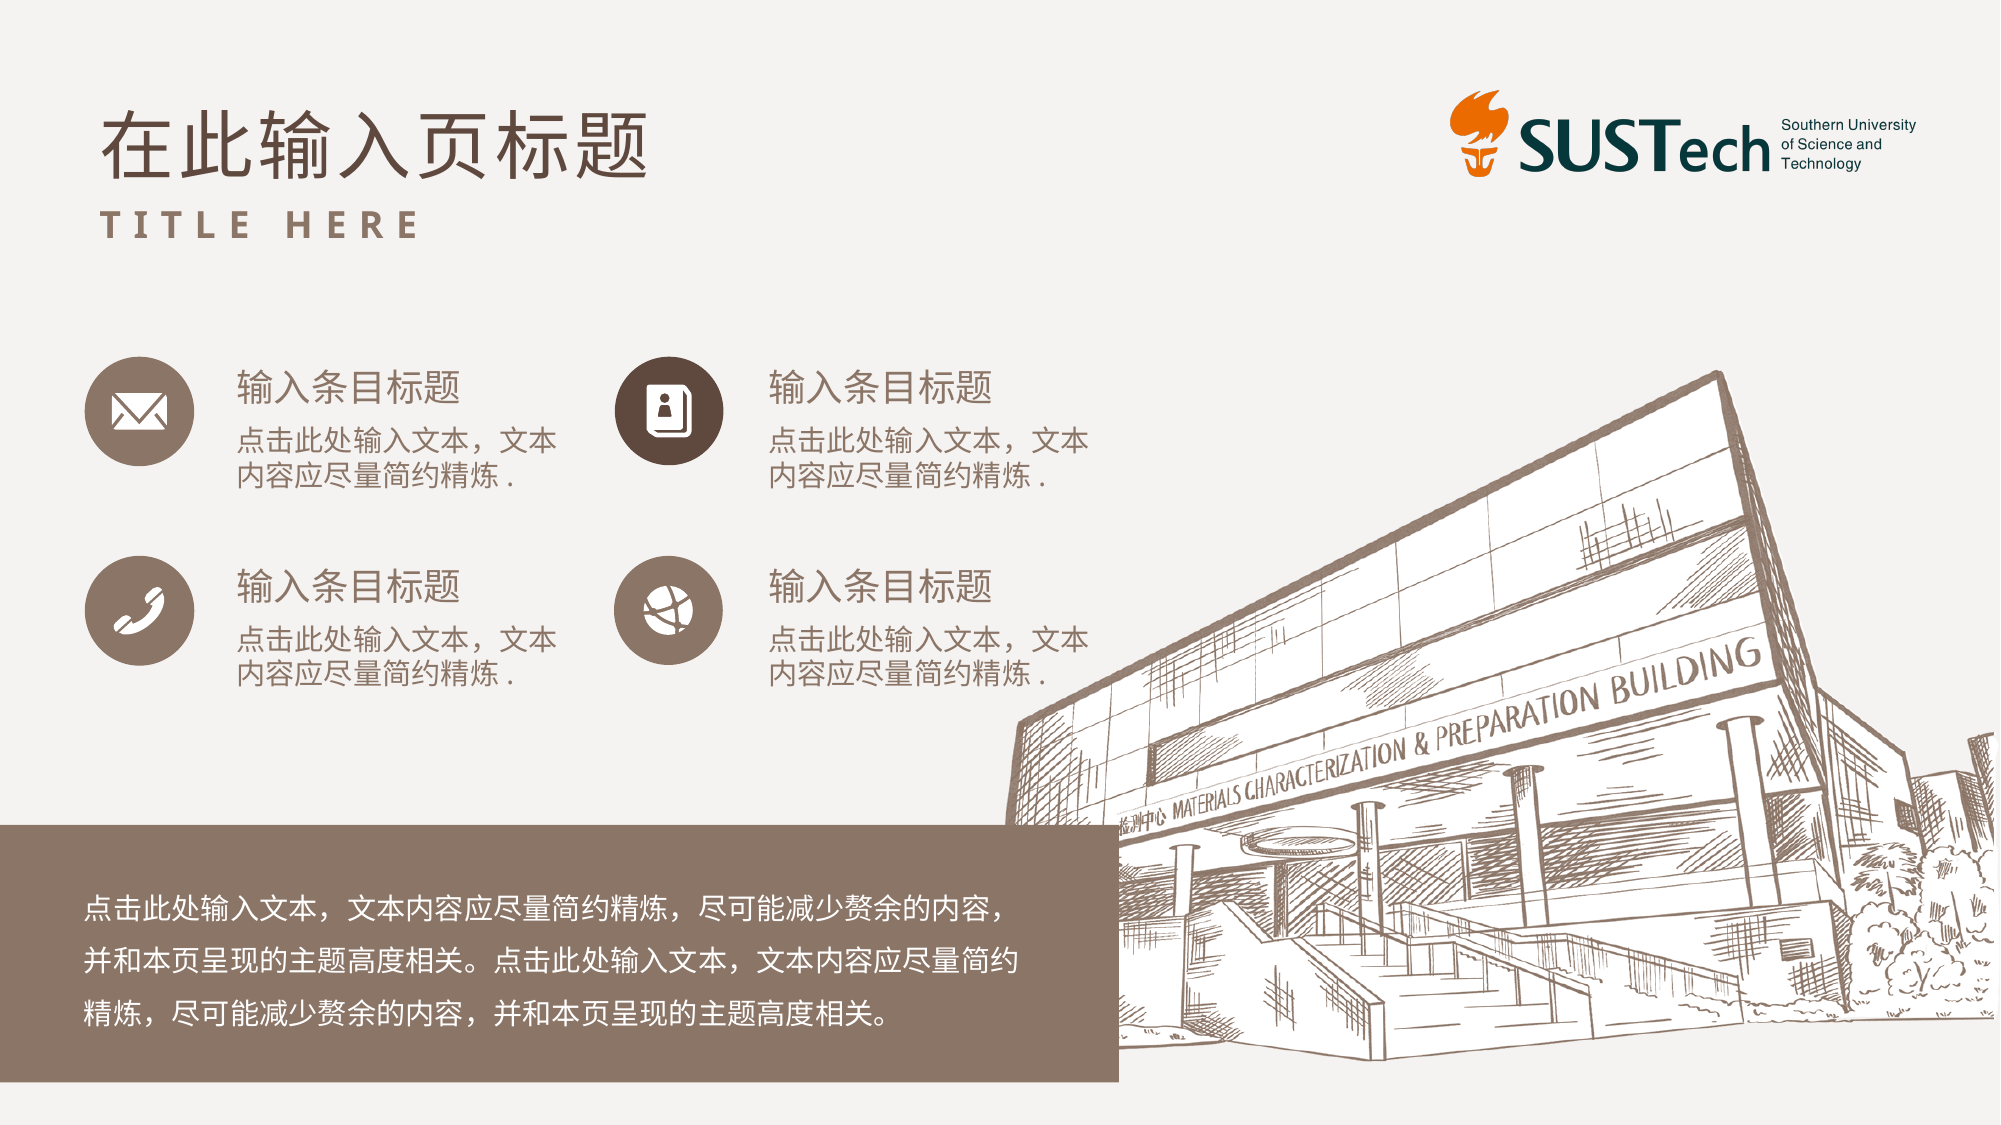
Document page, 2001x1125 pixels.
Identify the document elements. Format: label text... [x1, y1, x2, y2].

text_box 输入条目标题 点击此处输入文本，文本内容应尽量简约精炼. [221, 356, 587, 500]
text_box 输入条目标题 点击此处输入文本，文本内容应尽量简约精炼. [221, 555, 587, 698]
text_box 输入条目标题 点击此处输入文本，文本内容应尽量简约精炼. [753, 555, 843, 698]
text_box TITLE HERE [84, 193, 761, 254]
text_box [614, 356, 724, 466]
text_box 输入条目标题 点击此处输入文本，文本内容应尽量简约精炼. [753, 356, 1119, 500]
text_box 点击此处输入文本，文本内容应尽量简约精炼，尽可能减少赘余的内容，并和本页呈现的主题高度相关。点击此处输入文本，文本内容应尽量简约精炼，尽可能减少赘余的内容，并和本页呈现的主题高度相关。 [69, 865, 843, 1038]
text_box [0, 824, 843, 1083]
text_box 在此输入页标题 [84, 90, 721, 196]
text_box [84, 356, 195, 467]
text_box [843, 369, 2000, 1101]
picture [1450, 90, 1916, 177]
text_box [84, 555, 195, 666]
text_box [613, 555, 723, 665]
